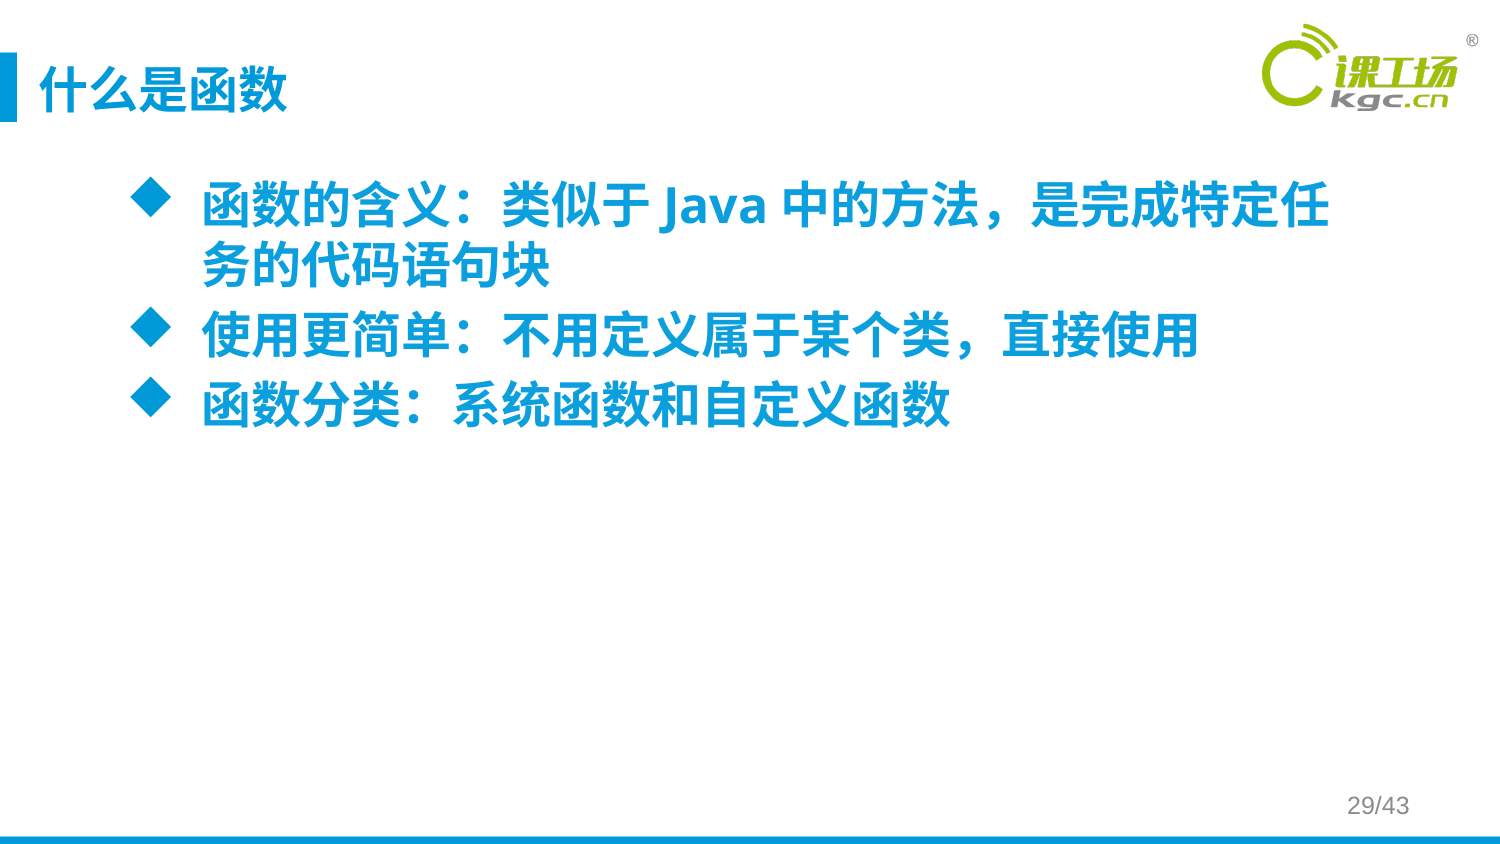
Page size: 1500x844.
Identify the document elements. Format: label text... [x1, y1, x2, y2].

slide_number 29/43 [1074, 782, 1425, 828]
picture [0, 0, 1500, 836]
title 什么是函数 [37, 33, 1390, 151]
list 函数的含义：类似于Java中的方法，是完成特定任务的代码语句块 使用更简单：不用定义属于某个类，直接使用 函数分类：系统函数和自定义函数 [110, 166, 1385, 724]
